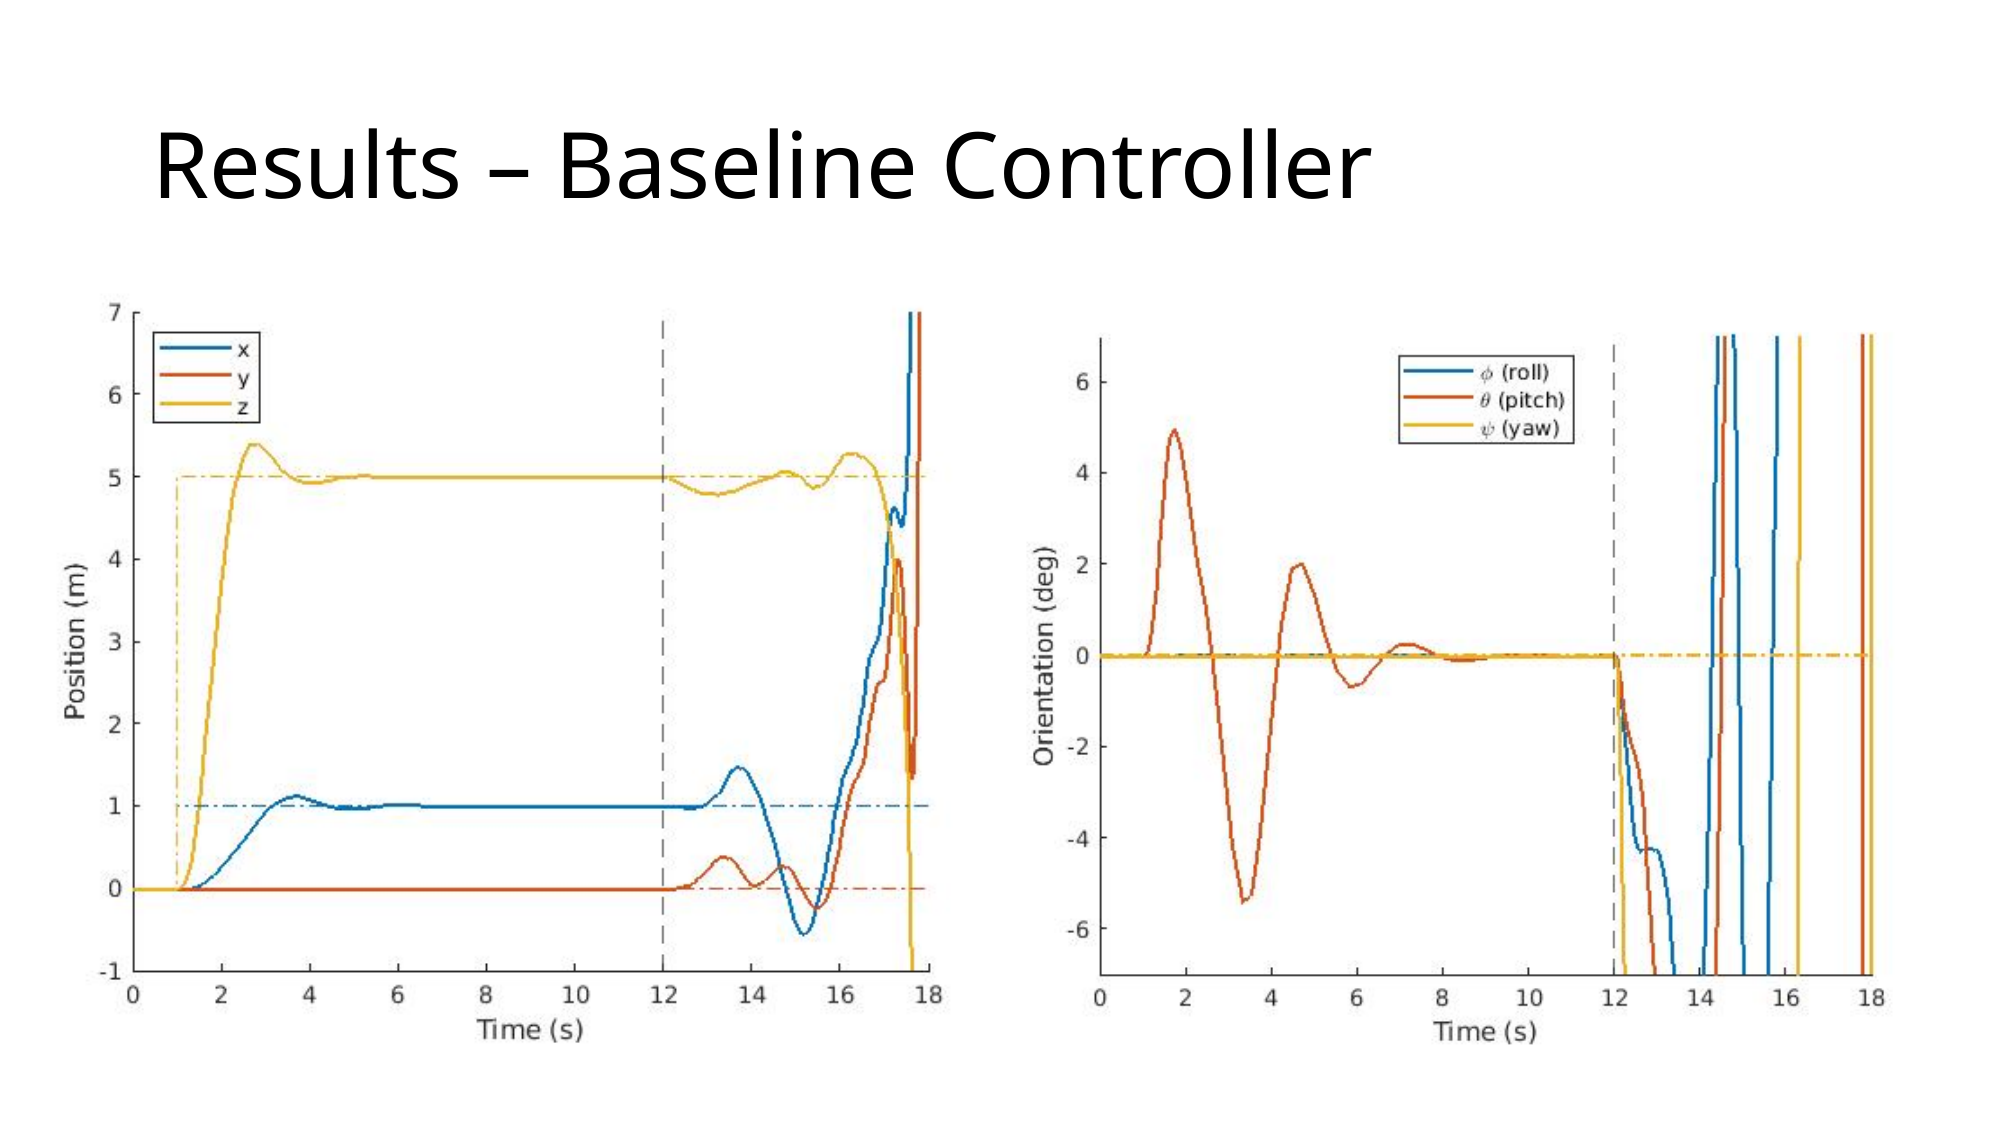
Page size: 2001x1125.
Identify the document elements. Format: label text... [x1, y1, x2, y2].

picture [0, 251, 1966, 1062]
title Results – Baseline Controller [137, 59, 1863, 277]
